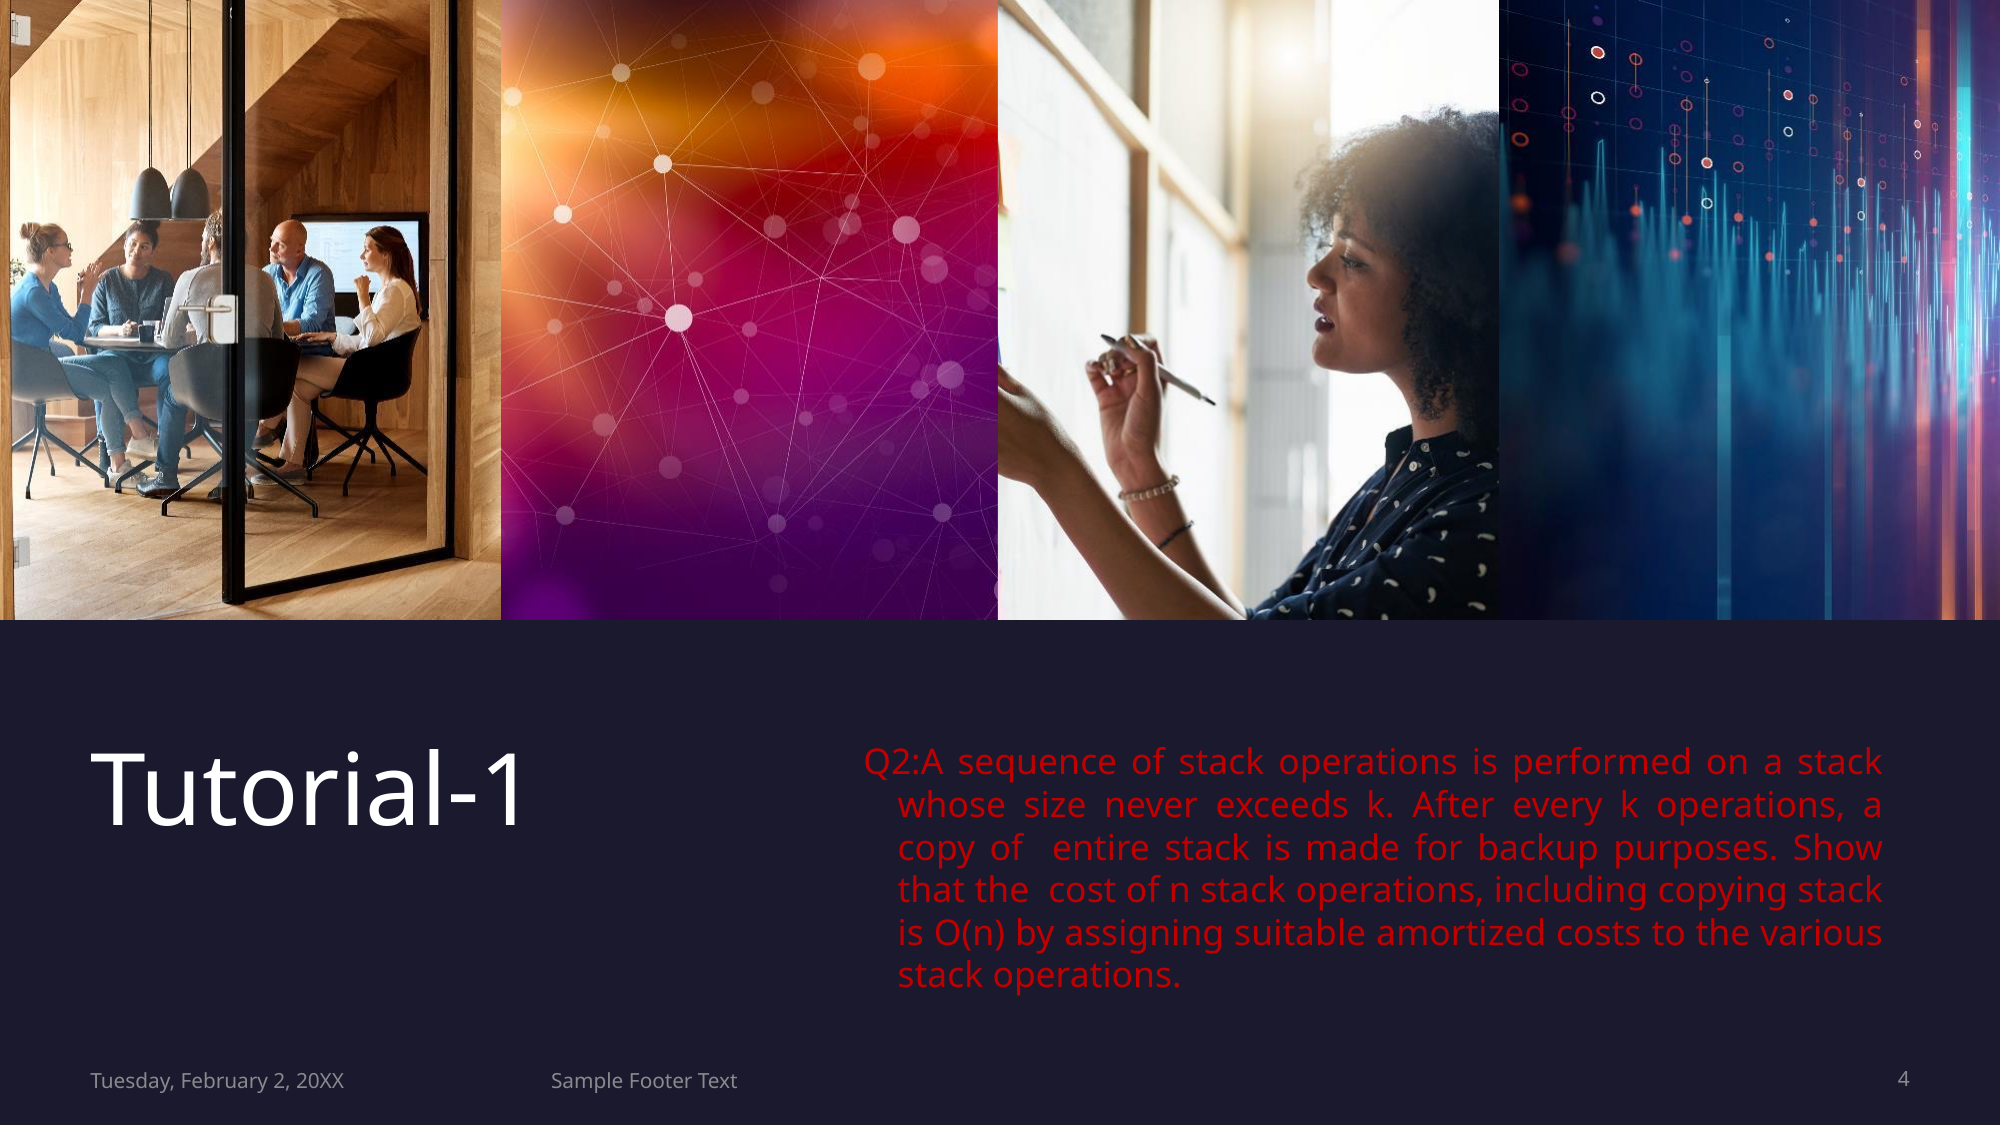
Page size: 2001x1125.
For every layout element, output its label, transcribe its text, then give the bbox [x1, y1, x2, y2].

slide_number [90, 1067, 522, 1093]
list Q2:A sequence of stack operations is performed on a stack whose size never exceeds k. After every k operations, a copy of entire stack is made for backup purposes. Show that the cost of n stack operations, including copying stack is O(n) by assigning suitable amortized costs to the various stack operations. [863, 739, 1884, 997]
picture [0, 0, 2000, 620]
slide_number 4 [1632, 1067, 1910, 1093]
title Tutorial-1 [90, 739, 829, 996]
footer Sample Footer Text [551, 1067, 1598, 1093]
